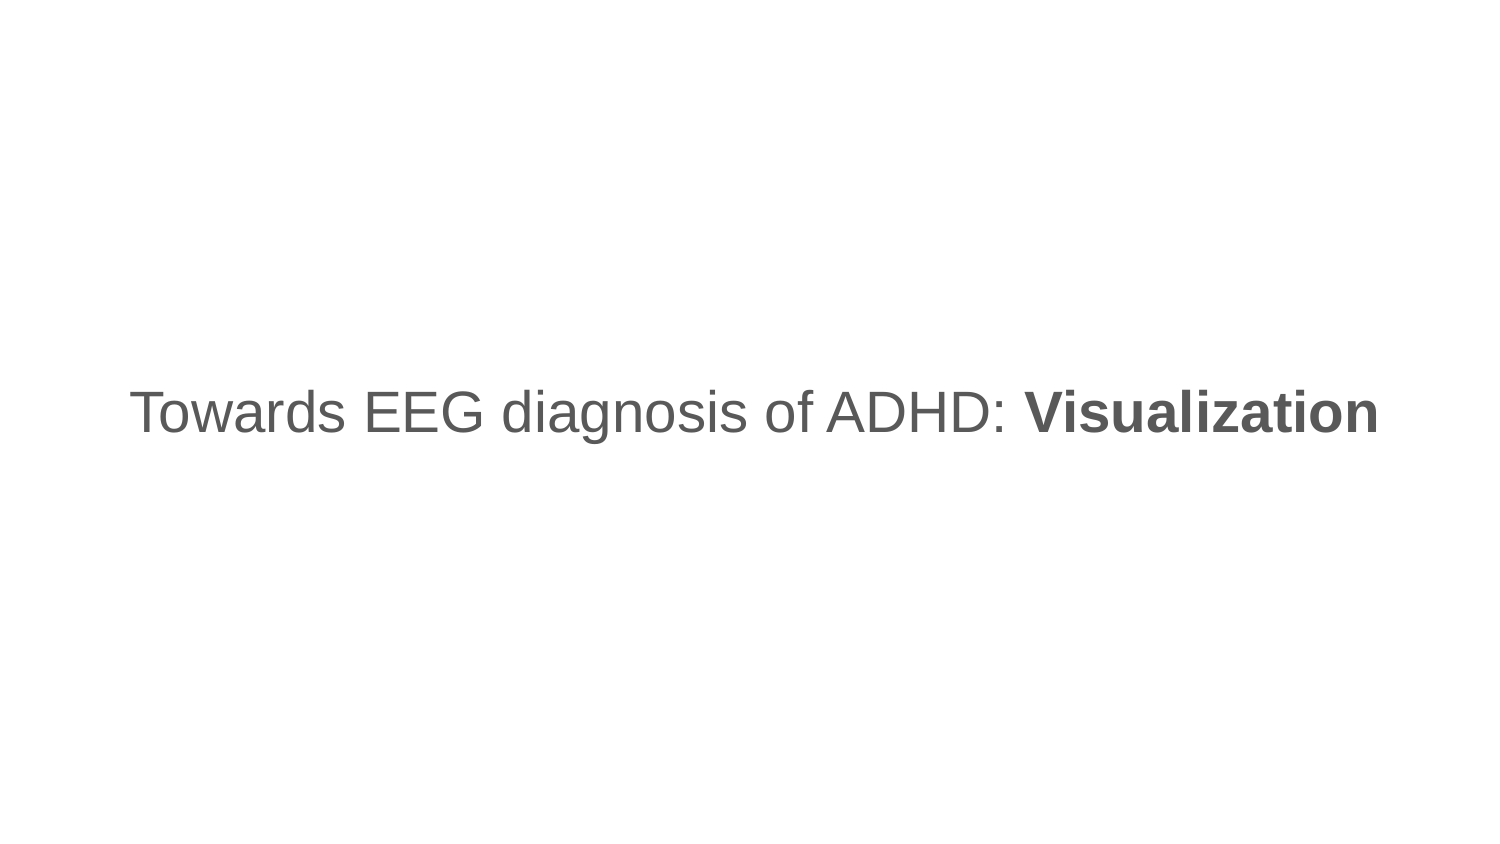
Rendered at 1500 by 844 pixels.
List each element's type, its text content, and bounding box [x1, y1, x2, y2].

title Towards EEG diagnosis of ADHD: Visualization [51, 122, 1449, 459]
